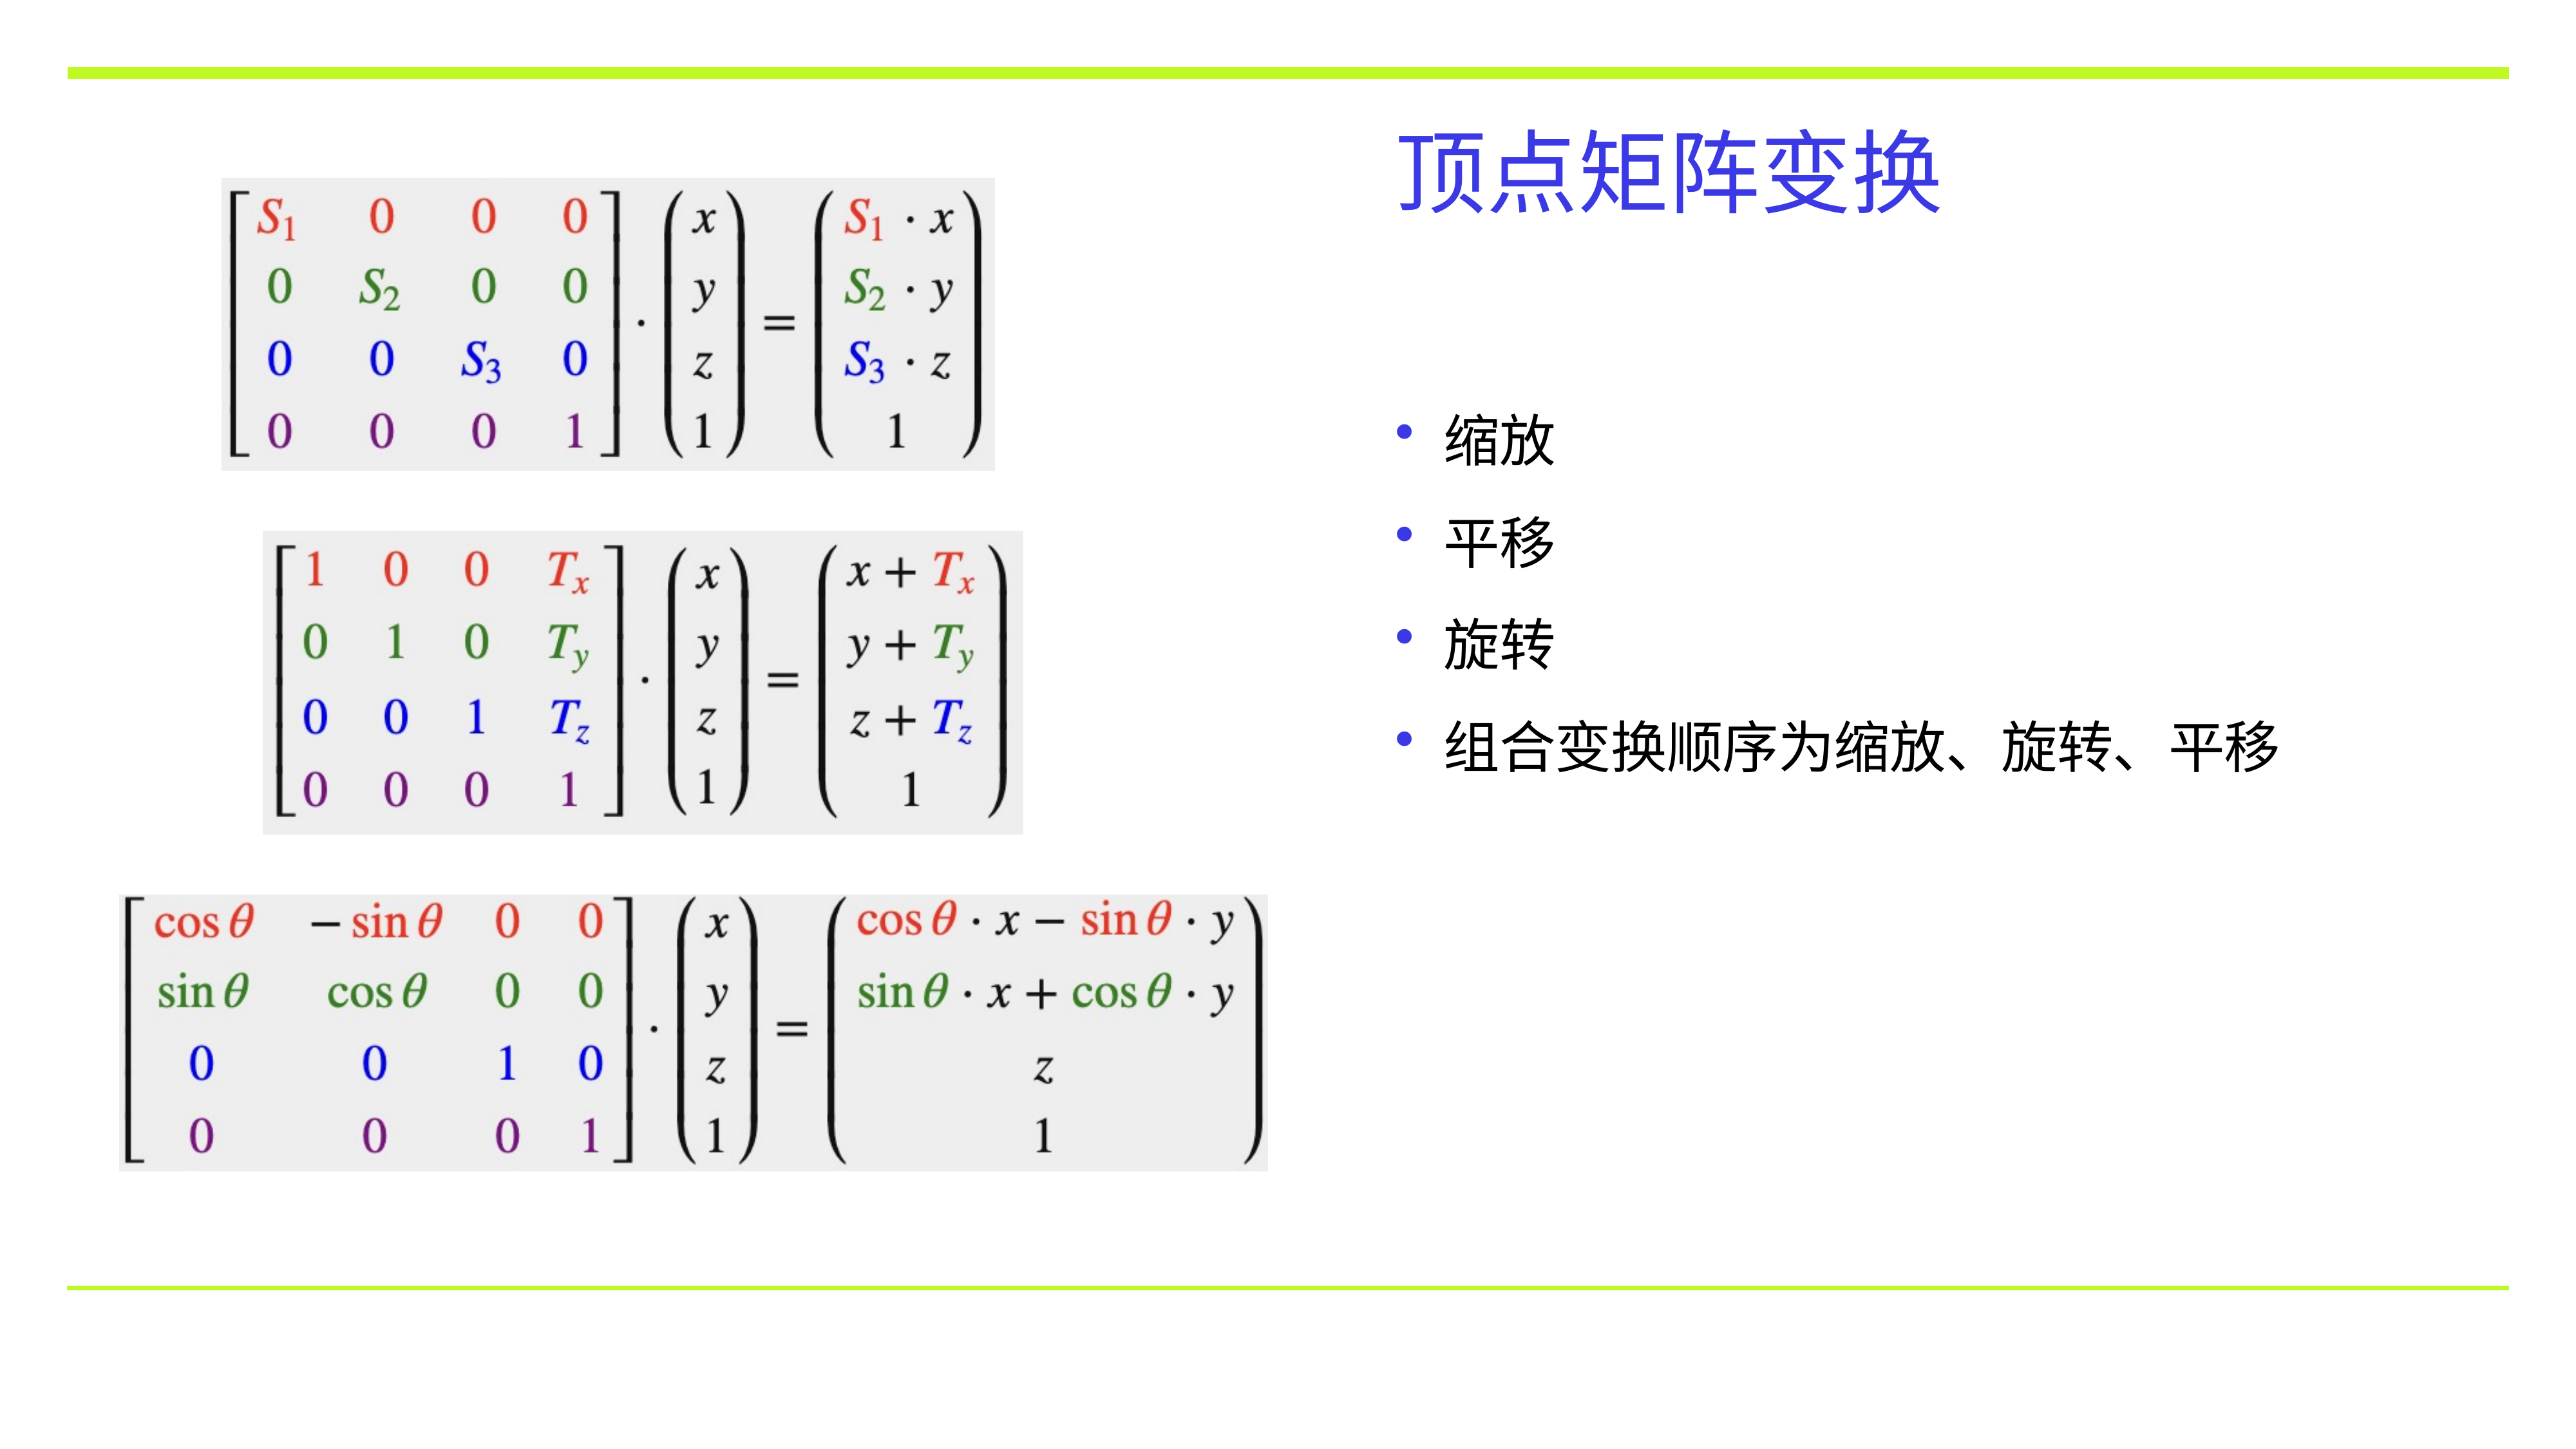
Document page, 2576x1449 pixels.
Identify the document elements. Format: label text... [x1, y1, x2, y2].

picture [118, 894, 1268, 1171]
title 顶点矩阵变换 [1389, 91, 2474, 230]
picture [263, 531, 1023, 835]
list 缩放 平移 旋转 组合变换顺序为缩放、旋转、平移 [1389, 412, 2474, 1185]
picture [222, 178, 996, 471]
